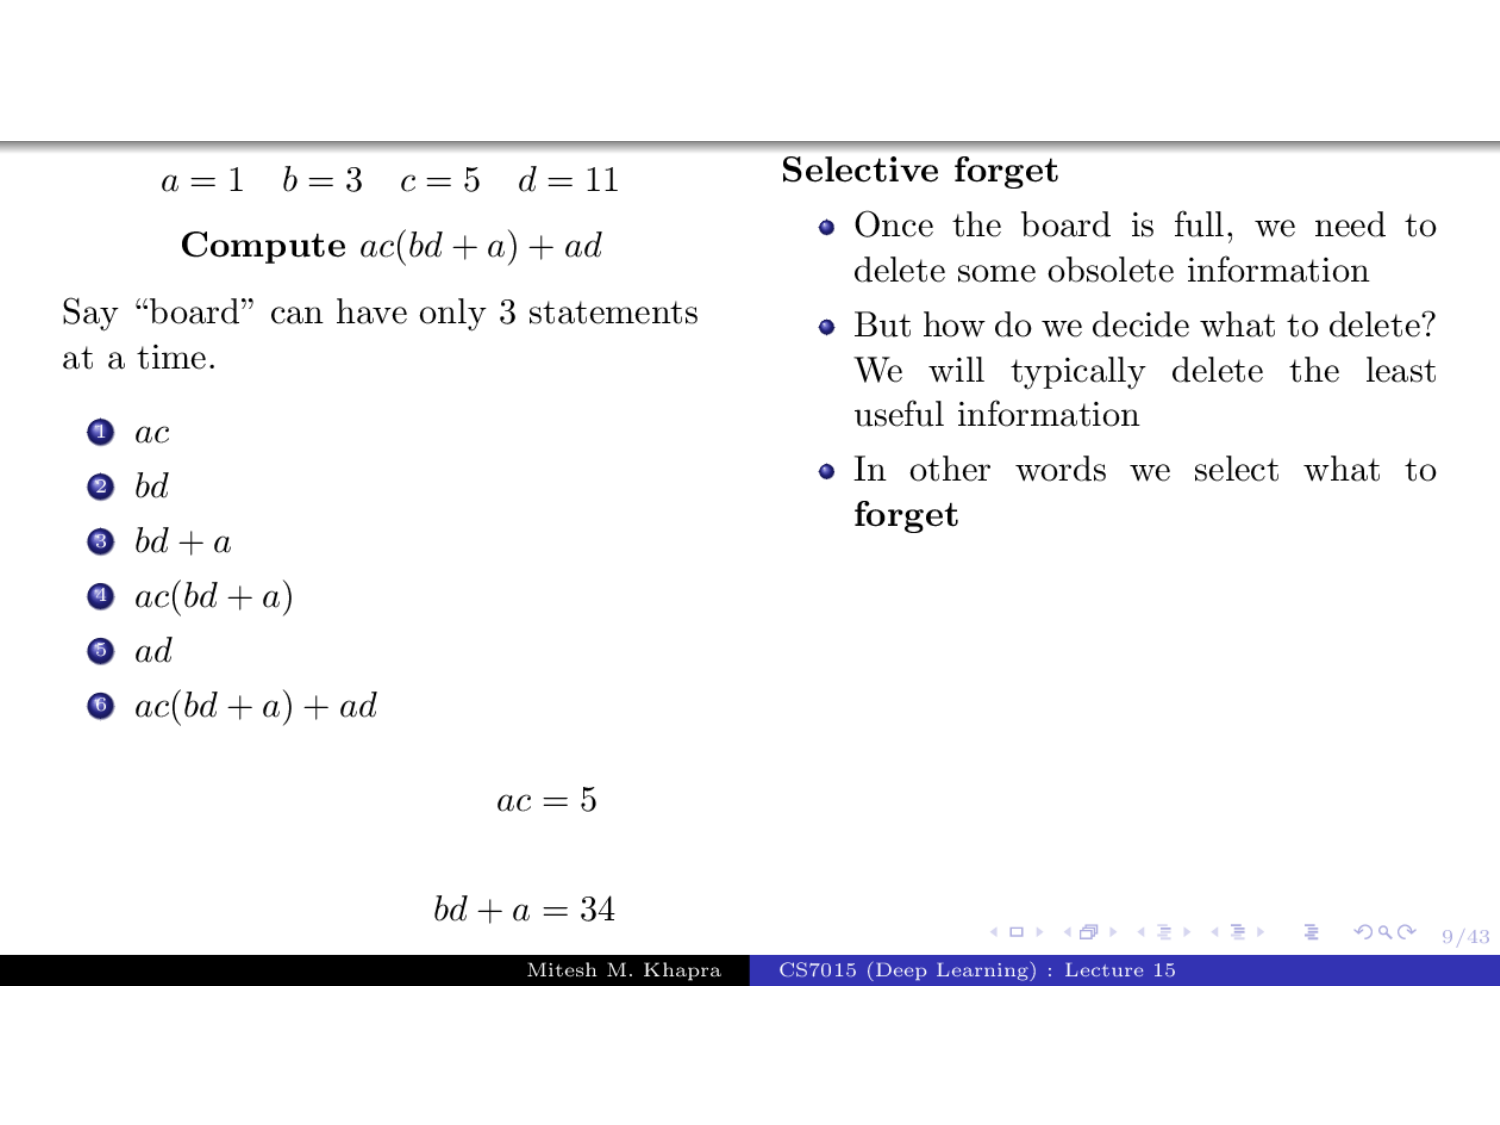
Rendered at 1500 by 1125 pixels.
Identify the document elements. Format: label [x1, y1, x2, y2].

picture [0, 141, 1500, 986]
